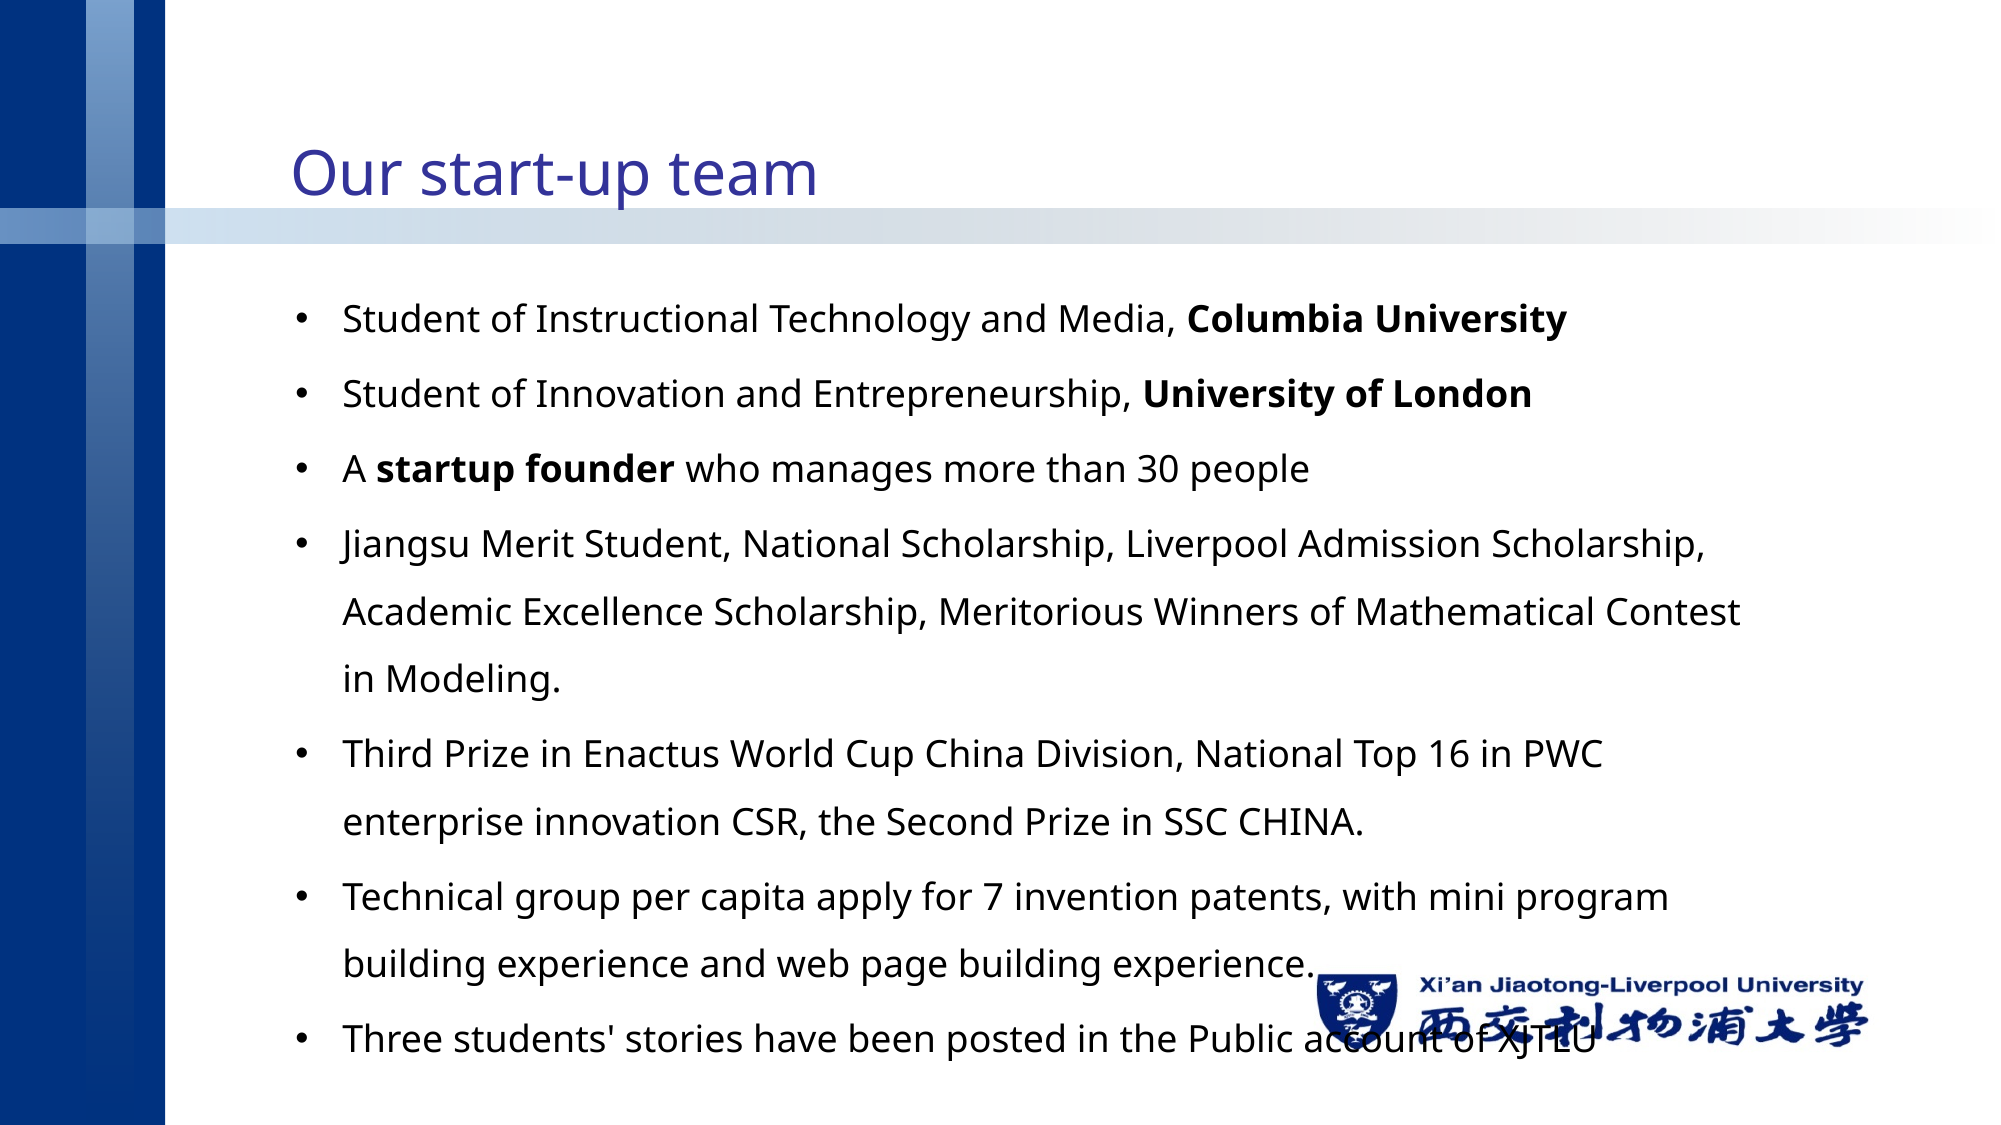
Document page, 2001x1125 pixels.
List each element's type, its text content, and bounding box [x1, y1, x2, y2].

list Student of Instructional Technology and Media, Columbia University Student of Innovation and Entrepreneurship, University of London A startup founder who manages more than 30 people Jiangsu Merit Student, National Scholarship, Liverpool Admission Scholarship, Academic Excellence Scholarship, Meritorious Winners of Mathematical Contest in Modeling. Third Prize in Enactus World Cup China Division, National Top 16 in PWC enterprise innovation CSR, the Second Prize in SSC CHINA. Technical group per capita apply for 7 invention patents, with mini program building experience and web page building experience. Three students' stories have been posted in the Public account of XJTLU [205, 265, 1795, 960]
picture [1299, 964, 1881, 1058]
title Our start-up team [275, 122, 860, 216]
